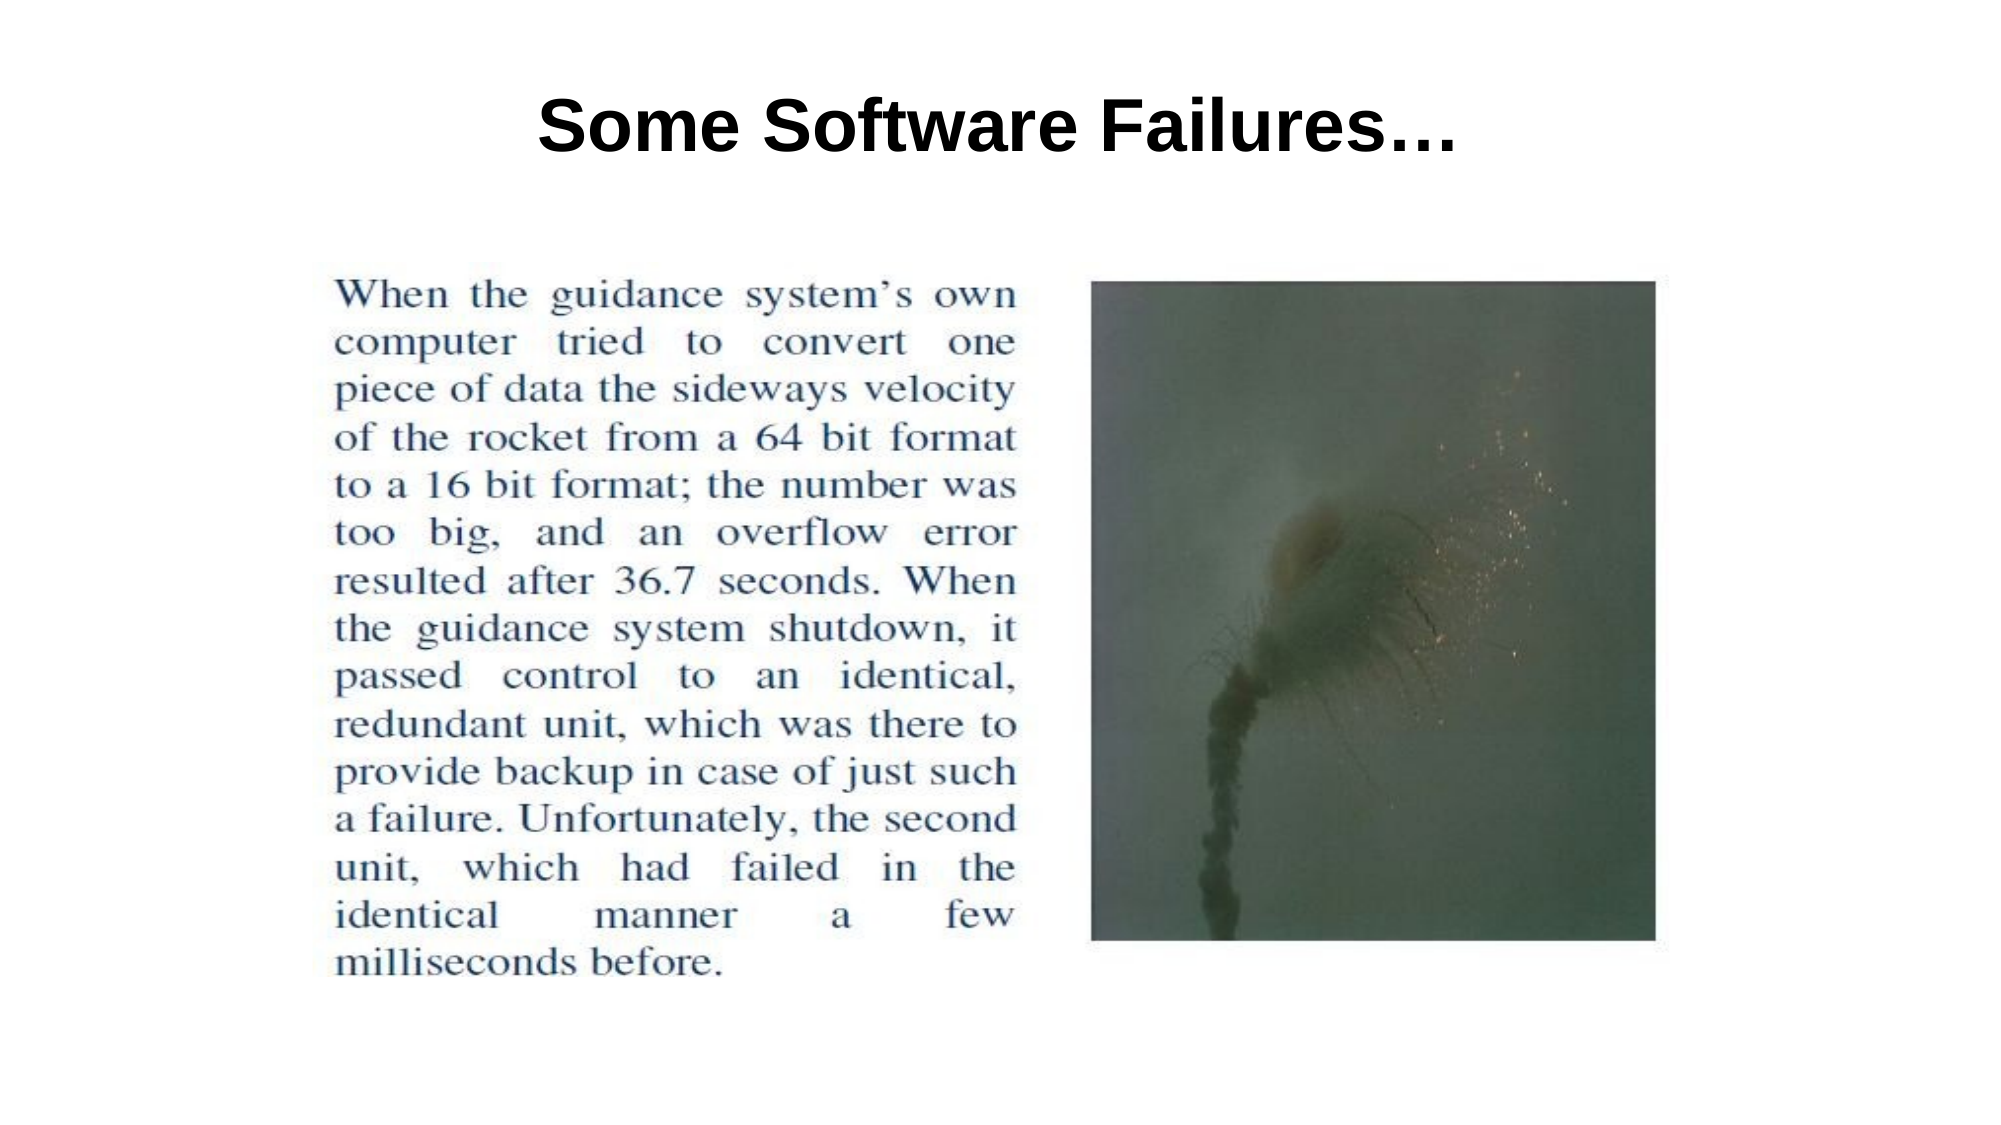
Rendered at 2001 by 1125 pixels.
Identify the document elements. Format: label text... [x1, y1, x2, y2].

text_box [312, 262, 1670, 977]
title Some Software Failures… [457, 76, 1543, 168]
